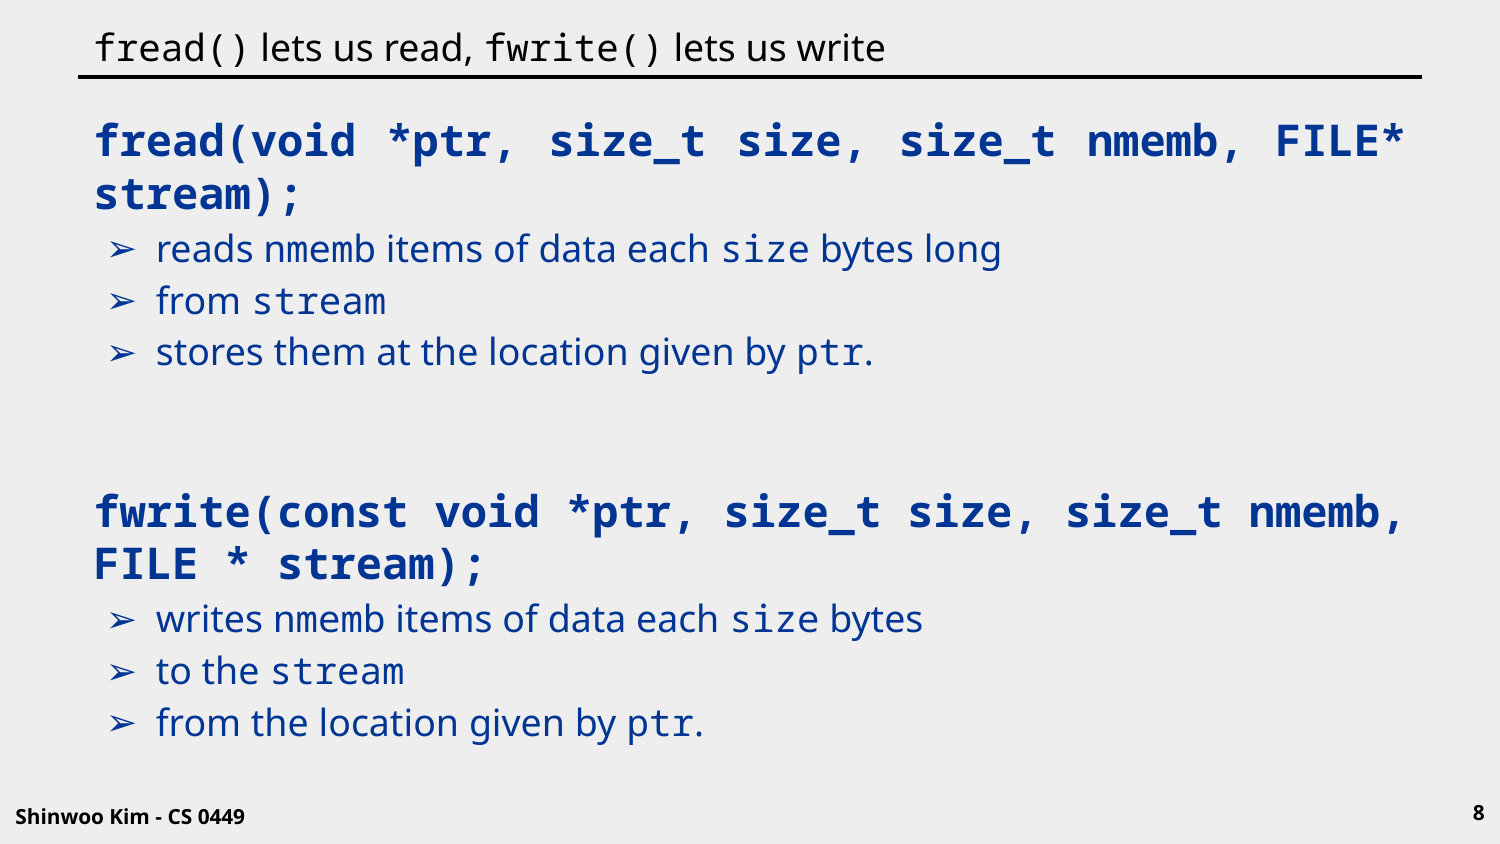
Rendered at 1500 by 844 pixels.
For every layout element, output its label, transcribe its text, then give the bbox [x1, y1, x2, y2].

title fread() lets us read, fwrite() lets us write [78, 8, 1422, 85]
list fread(void *ptr, size_t size, size_t nmemb, FILE* stream); reads nmemb items of data each size bytes long from stream stores them at the location given by ptr. fwrite(const void *ptr, size_t size, size_t nmemb, FILE * stream); writes nmemb items of data each size bytes to the stream from the location given by ptr. [78, 97, 1422, 750]
slide_number Shinwoo Kim - CS 0449 [0, 779, 328, 844]
slide_number 8 [1410, 779, 1500, 844]
